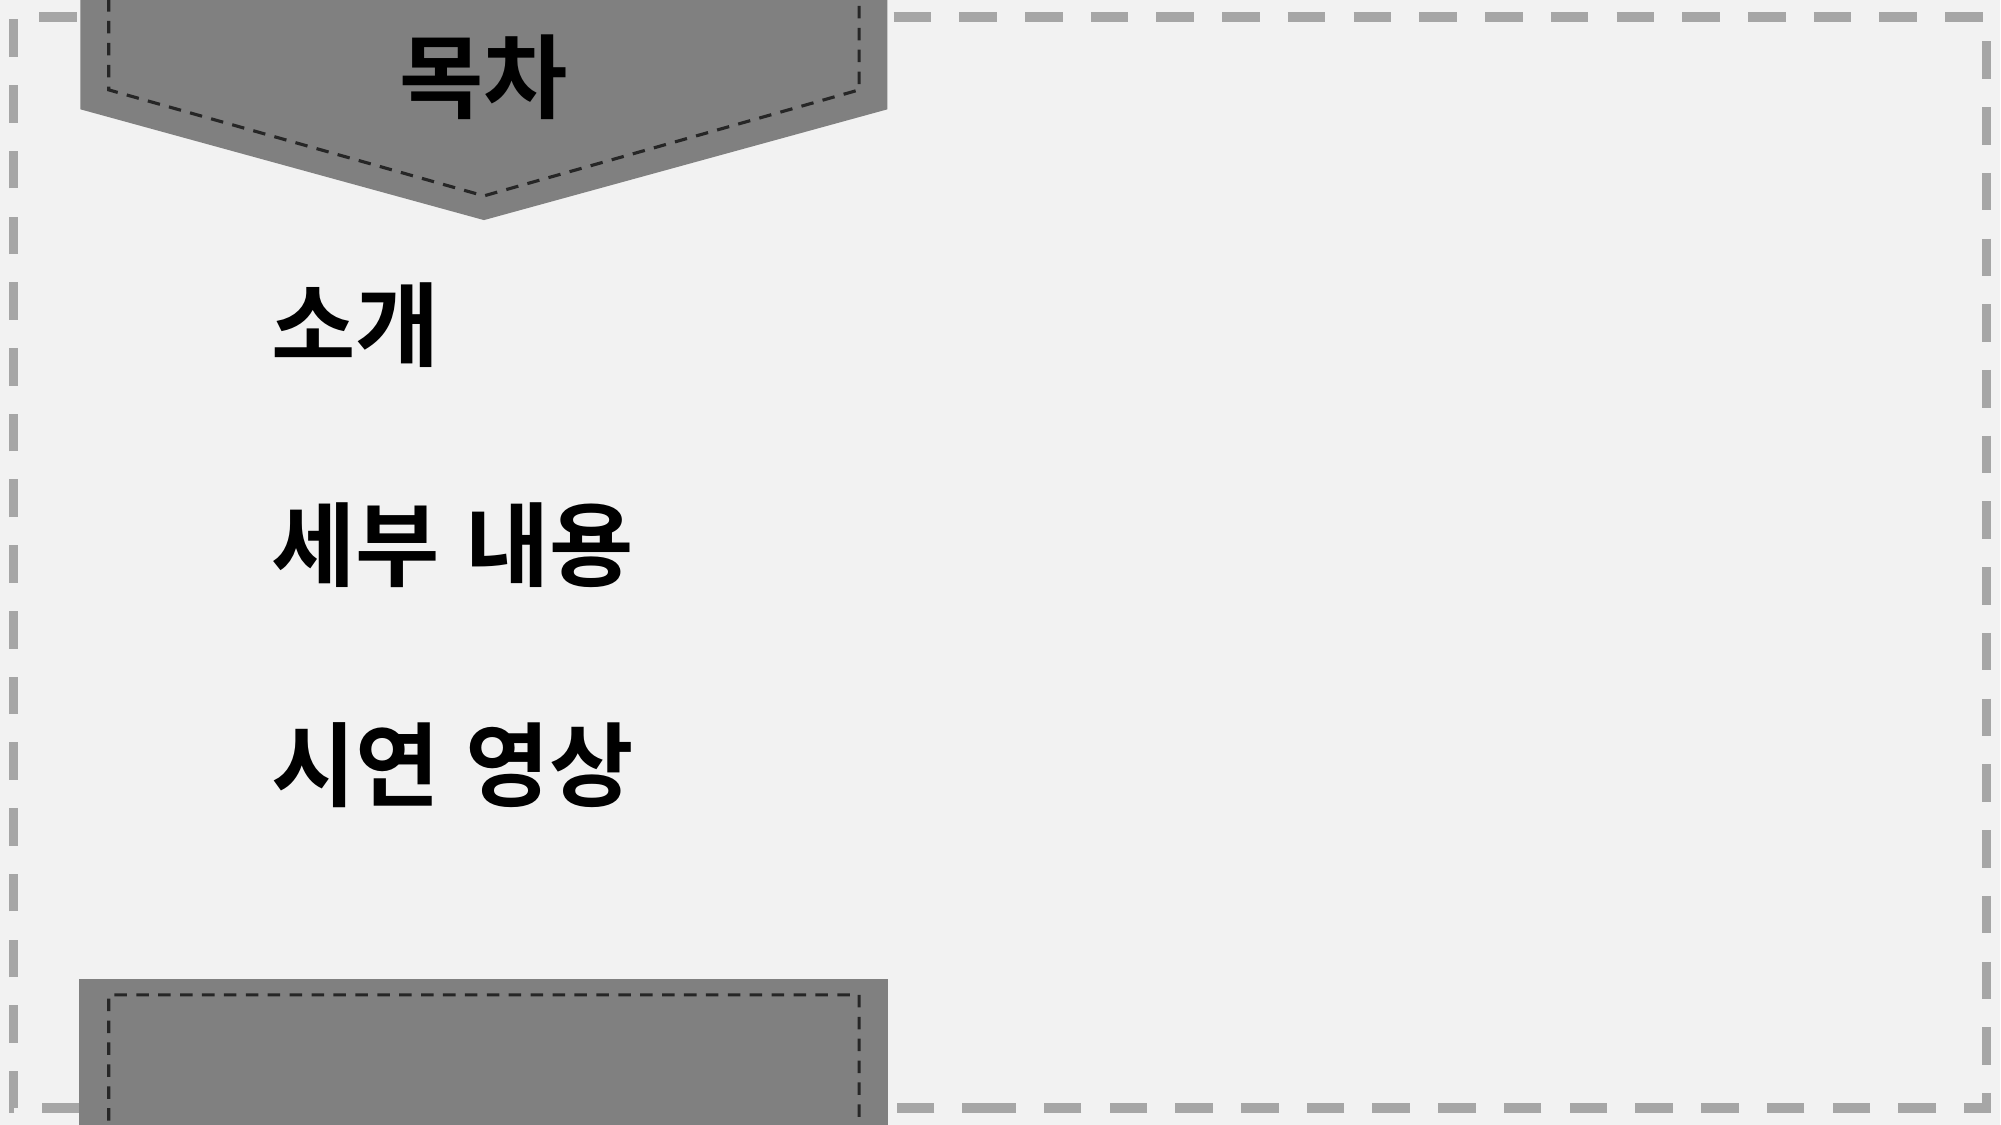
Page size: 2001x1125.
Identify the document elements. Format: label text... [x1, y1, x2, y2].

text_box [12, 16, 1988, 1109]
text_box 소개 세부 내용 시연 영상 [256, 260, 650, 826]
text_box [80, 979, 888, 1125]
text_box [80, 0, 888, 221]
